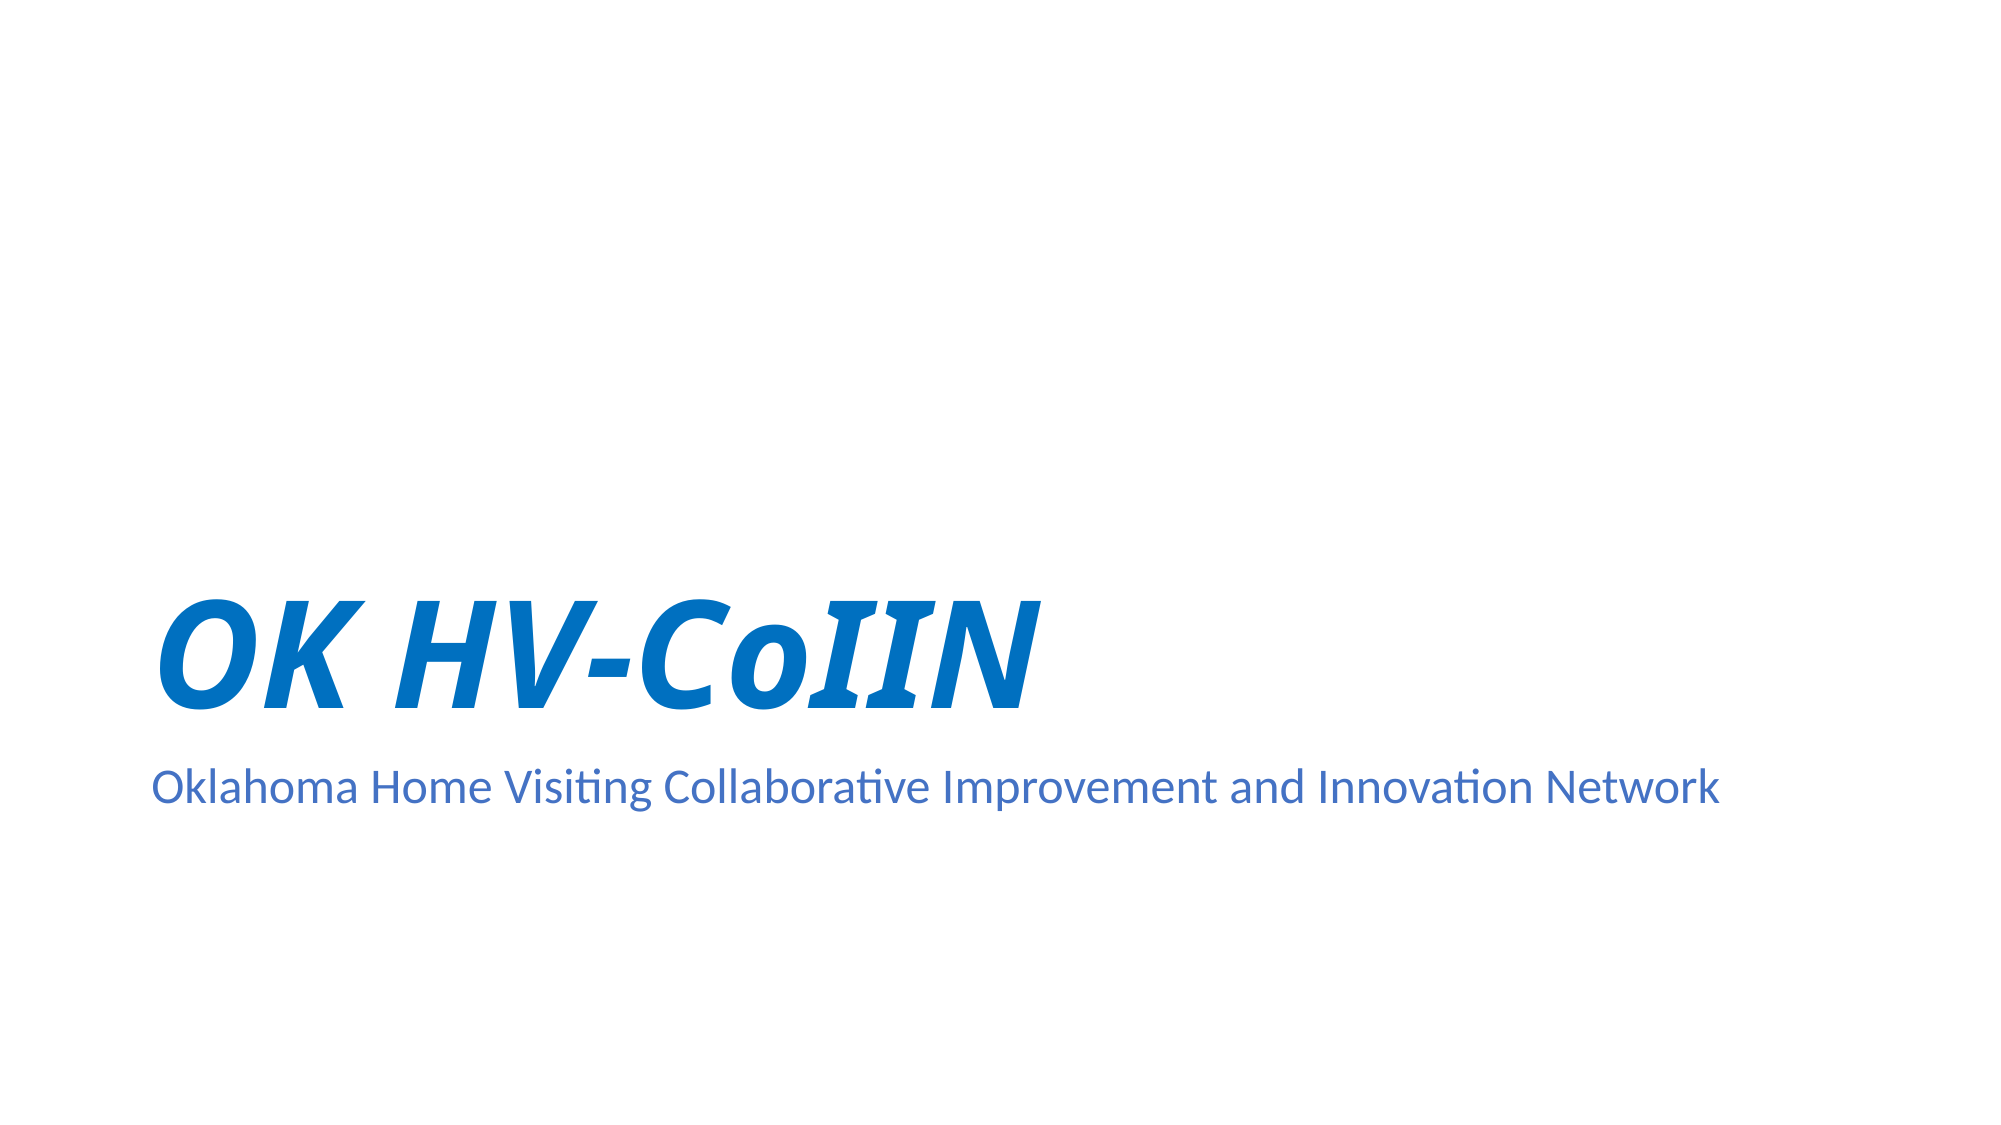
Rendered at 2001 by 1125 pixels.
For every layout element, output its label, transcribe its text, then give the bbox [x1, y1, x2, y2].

list Oklahoma Home Visiting Collaborative Improvement and Innovation Network [136, 752, 1862, 999]
title OK HV-CoIIN [136, 280, 1862, 749]
